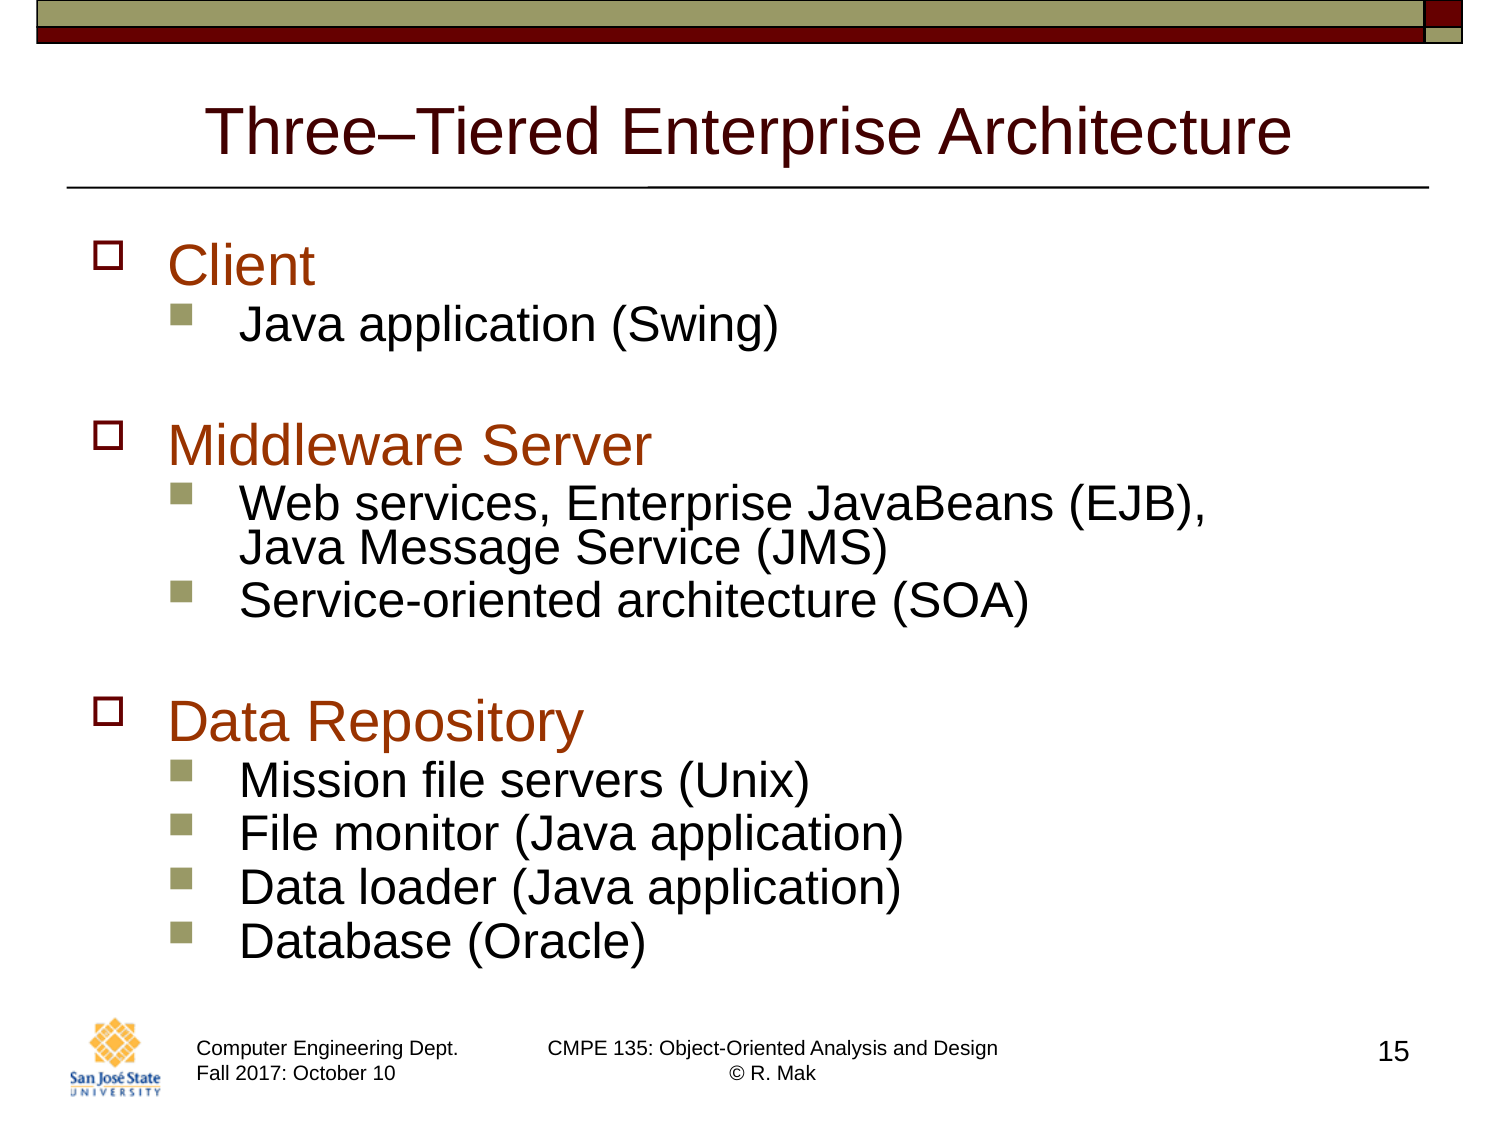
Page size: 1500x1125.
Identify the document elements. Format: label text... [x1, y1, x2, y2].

title Three–Tiered Enterprise Architecture [75, 67, 1425, 175]
list Client Java application (Swing) Middleware Server Web services, Enterprise JavaBeans (EJB), Java Message Service (JMS) Service-oriented architecture (SOA) Data Repository Mission file servers (Unix) File monitor (Java application) Data loader (Java application) Database (Oracle) [75, 237, 1425, 1006]
slide_number 15 [1335, 1025, 1425, 1100]
picture [60, 1012, 166, 1112]
